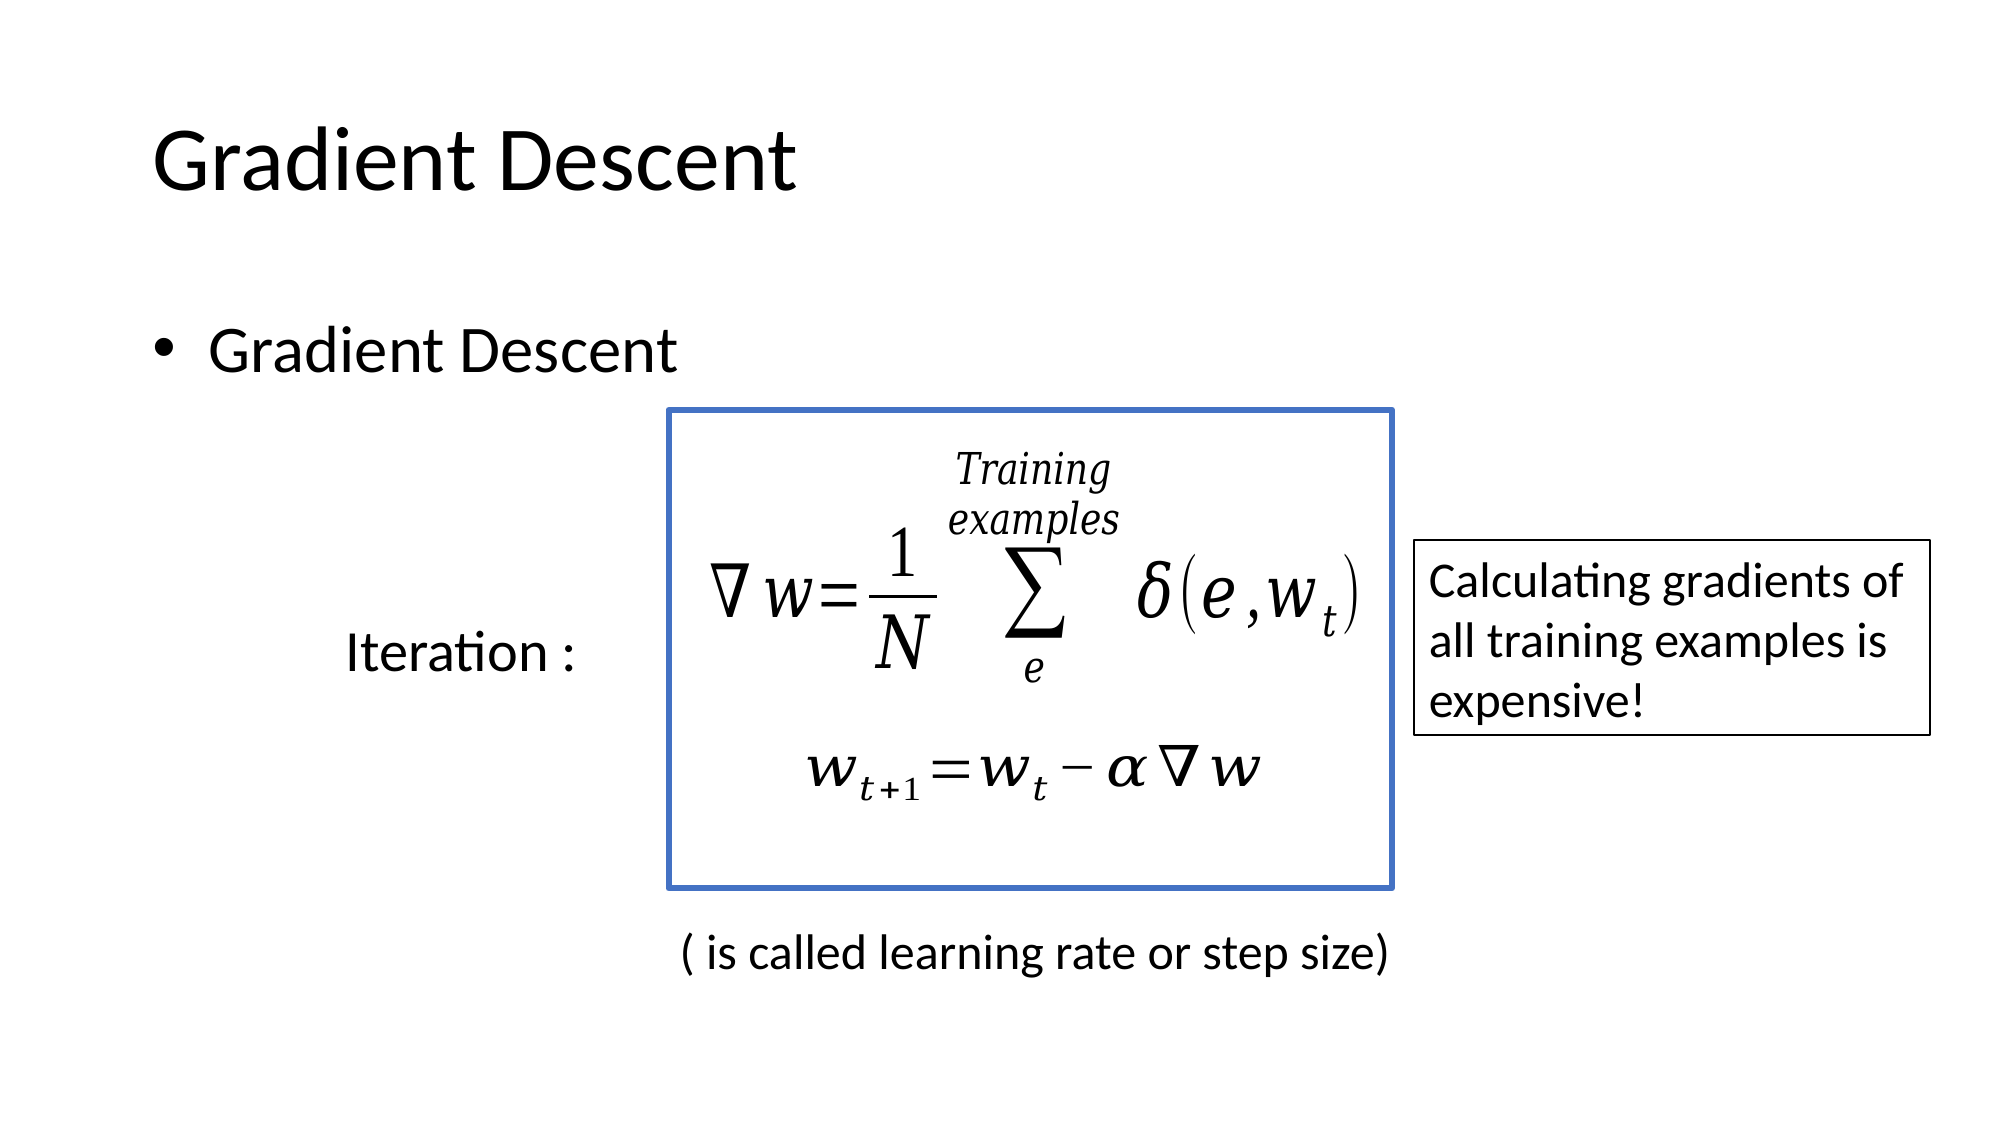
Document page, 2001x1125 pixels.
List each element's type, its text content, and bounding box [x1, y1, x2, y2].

title Gradient Descent [137, 45, 1863, 263]
text_box Iteration : [331, 606, 606, 691]
list Gradient Descent [137, 298, 1863, 1013]
text_box [668, 409, 1393, 889]
text_box Calculating gradients of all training examples is expensive! [1413, 539, 1931, 736]
